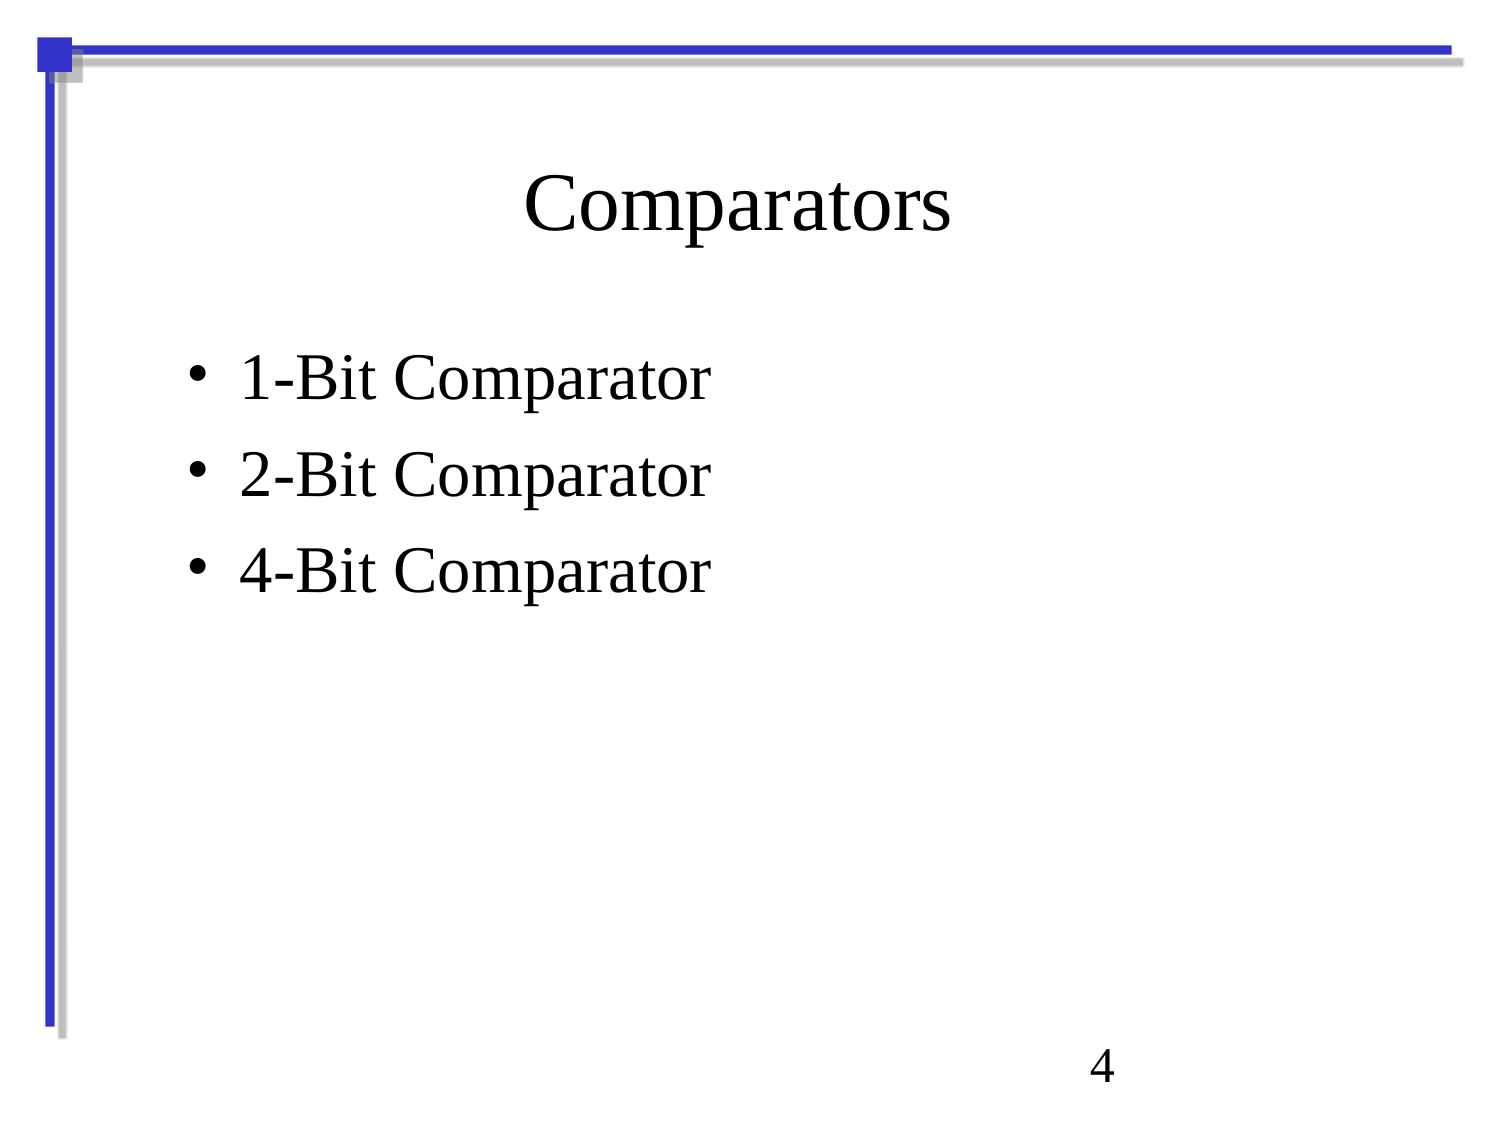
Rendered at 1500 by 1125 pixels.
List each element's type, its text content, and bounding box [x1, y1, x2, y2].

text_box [37, 37, 1447, 1022]
slide_number 4 [1074, 1025, 1385, 1097]
